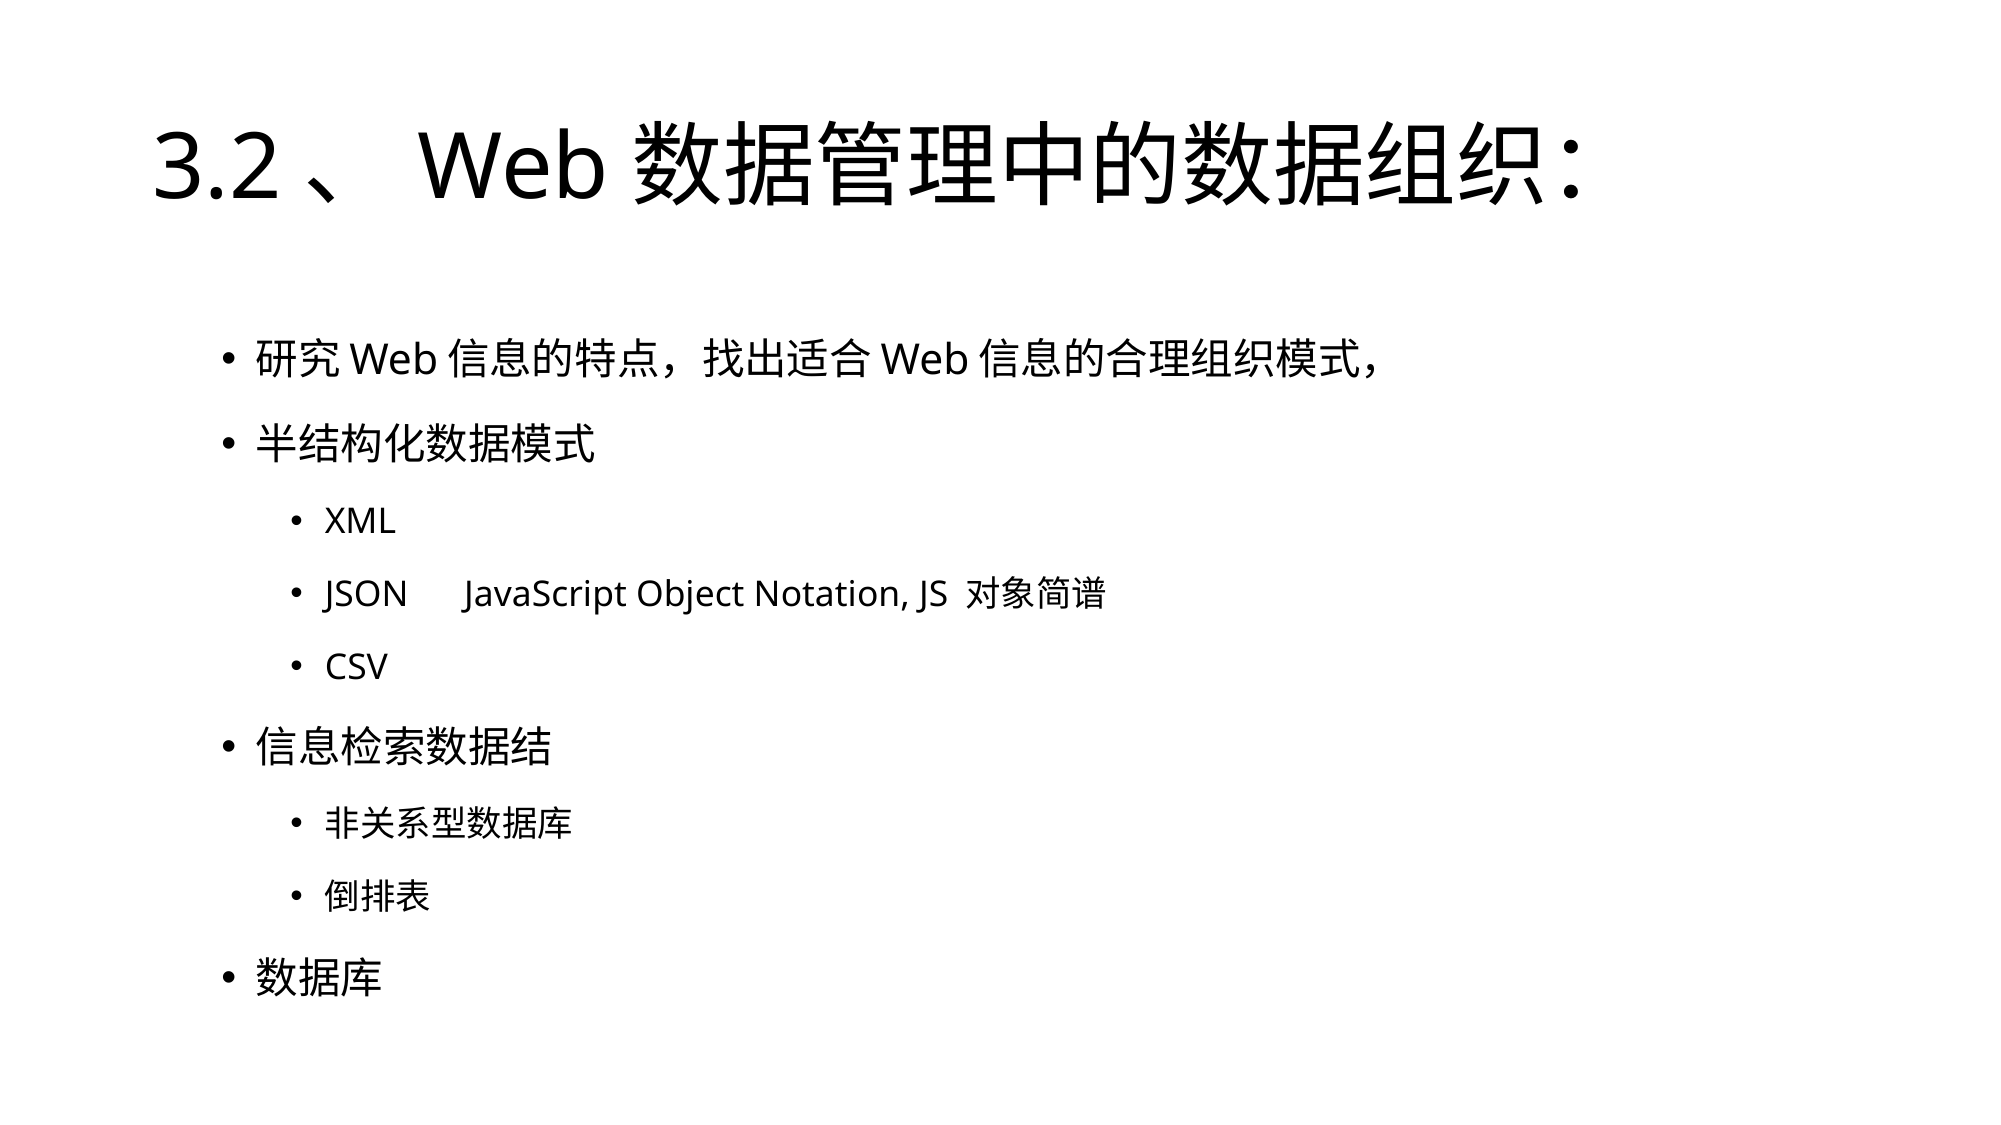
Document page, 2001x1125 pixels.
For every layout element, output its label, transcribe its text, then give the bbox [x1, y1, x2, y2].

list 研究Web信息的特点，找出适合Web信息的合理组织模式， 半结构化数据模式 XML JSON JavaScript Object Notation, JS 对象简谱 CSV 信息检索数据结 非关系型数据库 倒排表 数据库 [137, 299, 1863, 1014]
title 3.2、Web数据管理中的数据组织： [137, 59, 1863, 278]
